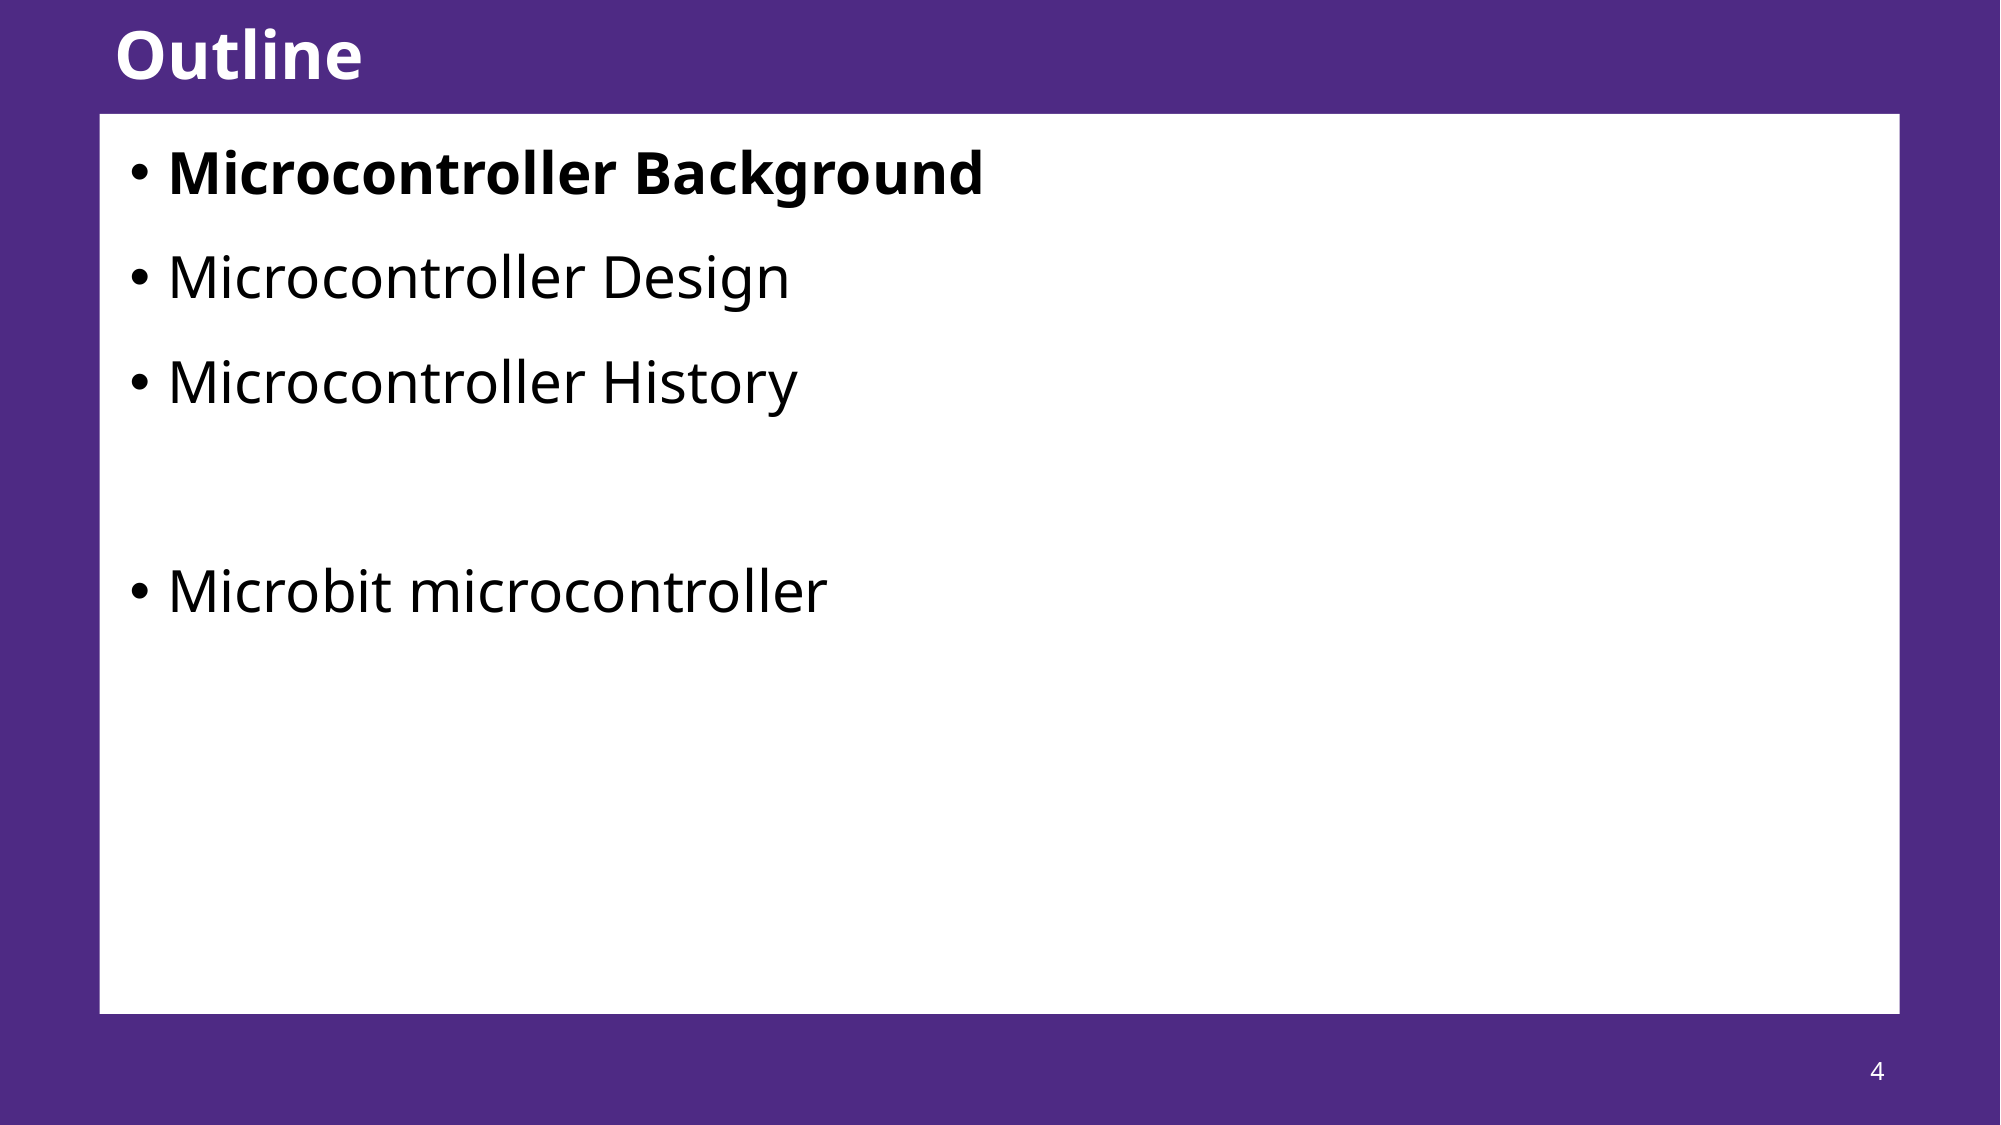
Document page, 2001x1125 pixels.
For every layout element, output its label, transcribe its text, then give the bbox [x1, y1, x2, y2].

title Outline [99, 1, 1900, 114]
slide_number 4 [1749, 1042, 1900, 1103]
list Microcontroller Background Microcontroller Design Microcontroller History Microbit microcontroller [99, 114, 1900, 1014]
